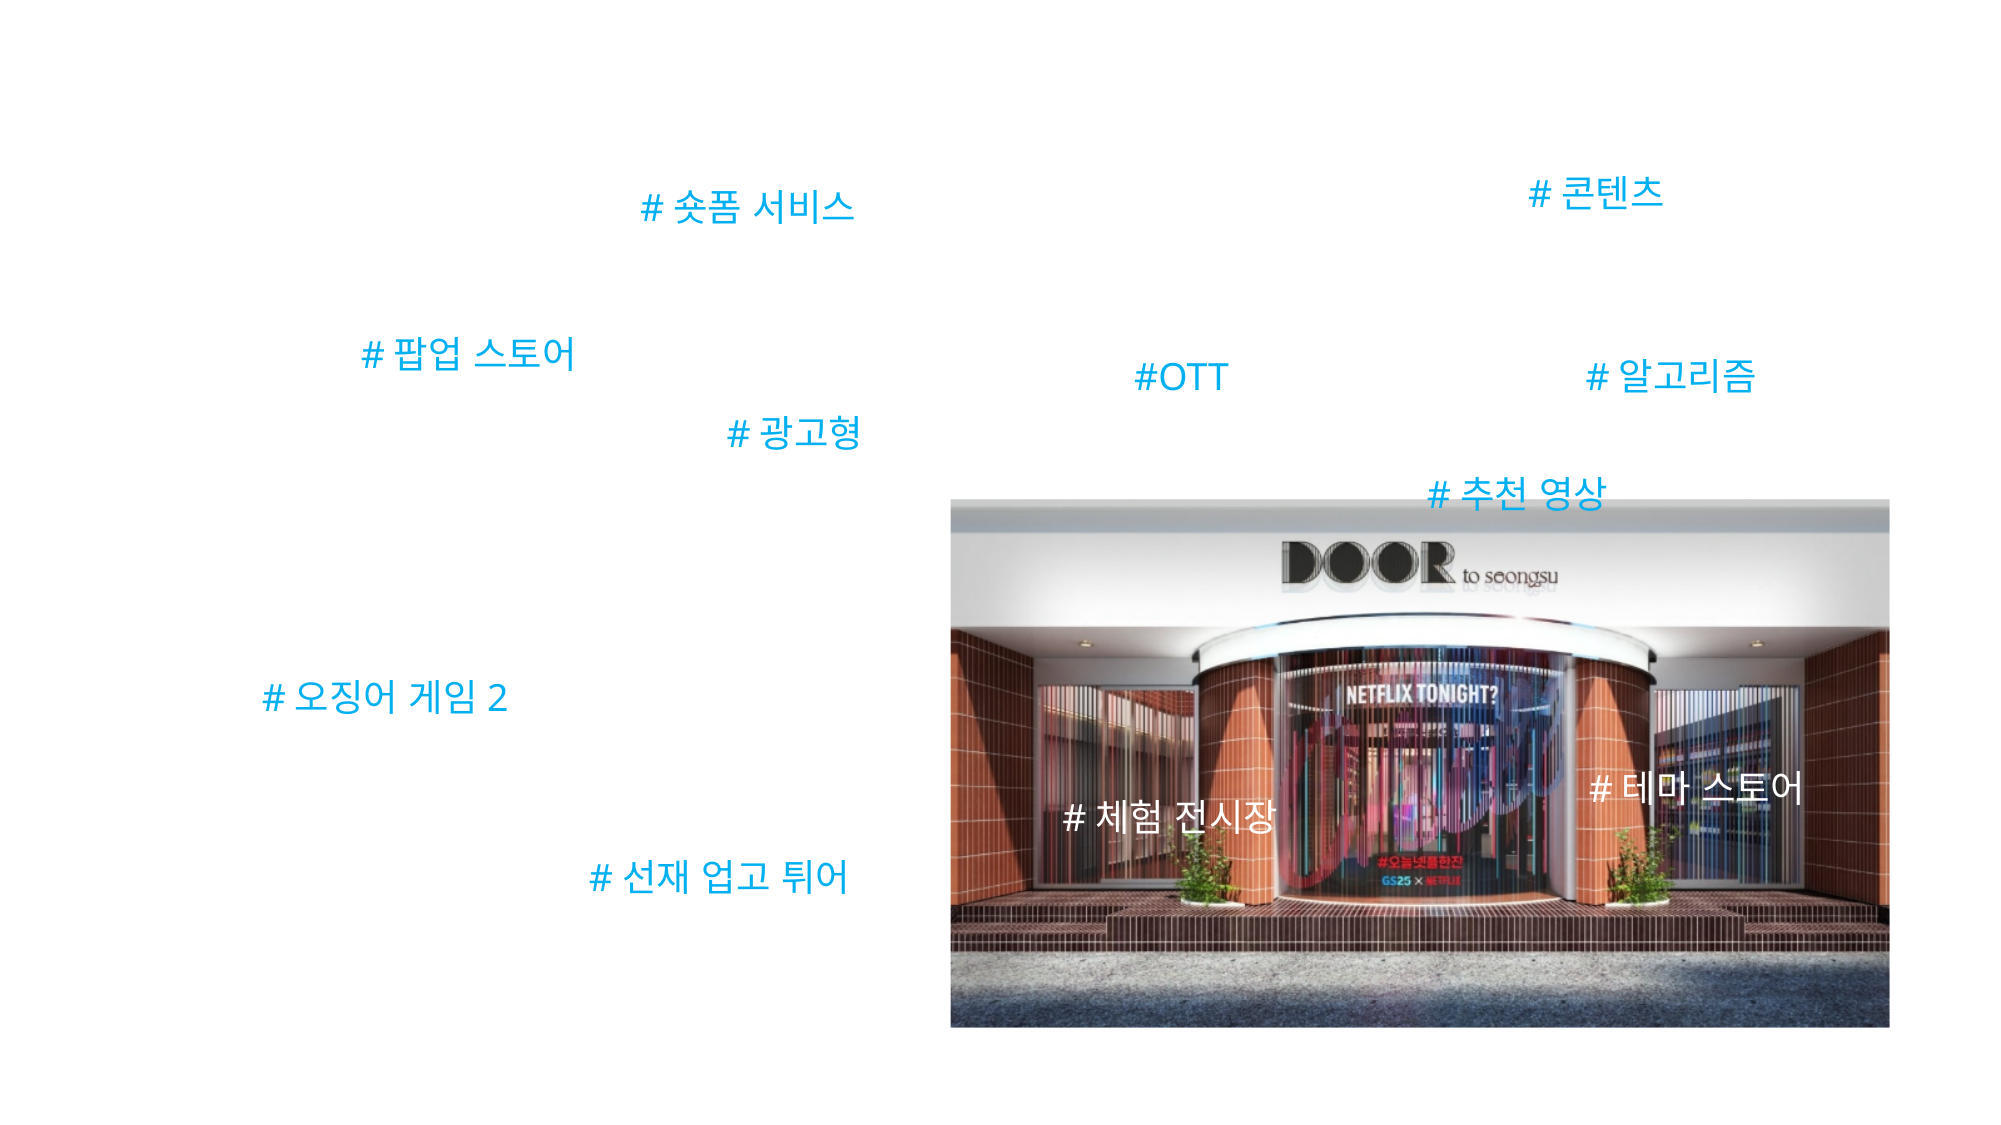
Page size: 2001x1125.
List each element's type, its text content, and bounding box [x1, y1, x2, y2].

text_box #숏폼 서비스 [625, 176, 872, 237]
text_box #오징어 게임2 [247, 666, 524, 726]
text_box #광고형 [711, 402, 879, 463]
text_box #팝업 스토어 [346, 323, 592, 384]
text_box #OTT [1119, 345, 1244, 406]
text_box #콘텐츠 [1513, 162, 1680, 223]
picture [887, 463, 1931, 1044]
text_box #선재 업고 튀어 [574, 847, 866, 907]
text_box #알고리즘 [1570, 345, 1772, 406]
